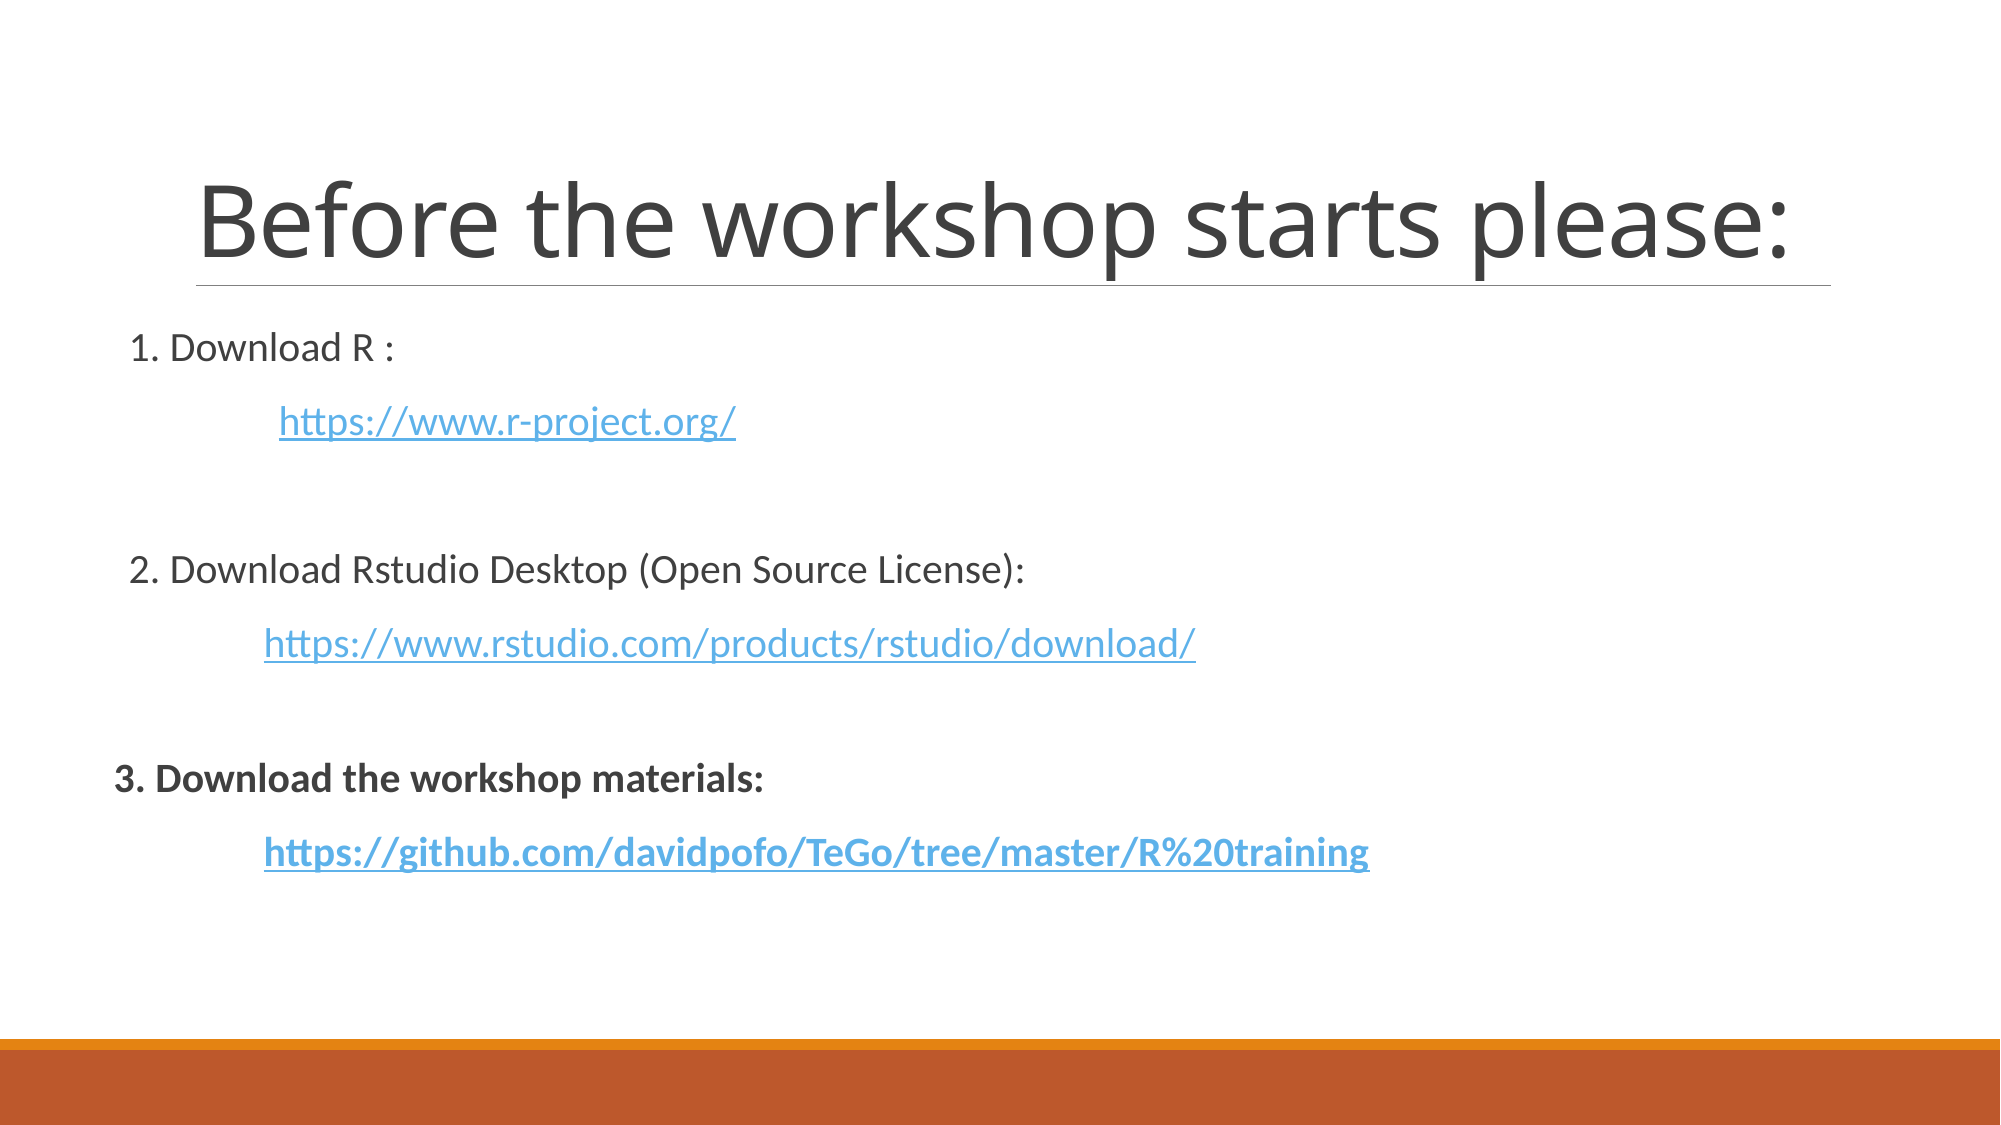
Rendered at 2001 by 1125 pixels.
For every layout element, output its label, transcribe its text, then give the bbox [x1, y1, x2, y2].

title Before the workshop starts please: [180, 47, 1830, 285]
list 1. Download R : https://www.r-project.org/ 2. Download Rstudio Desktop (Open Source License): https://www.rstudio.com/products/rstudio/download/ 3. Download the workshop materials: https://github.com/davidpofo/TeGo/tree/master/R%20training [113, 317, 1761, 978]
